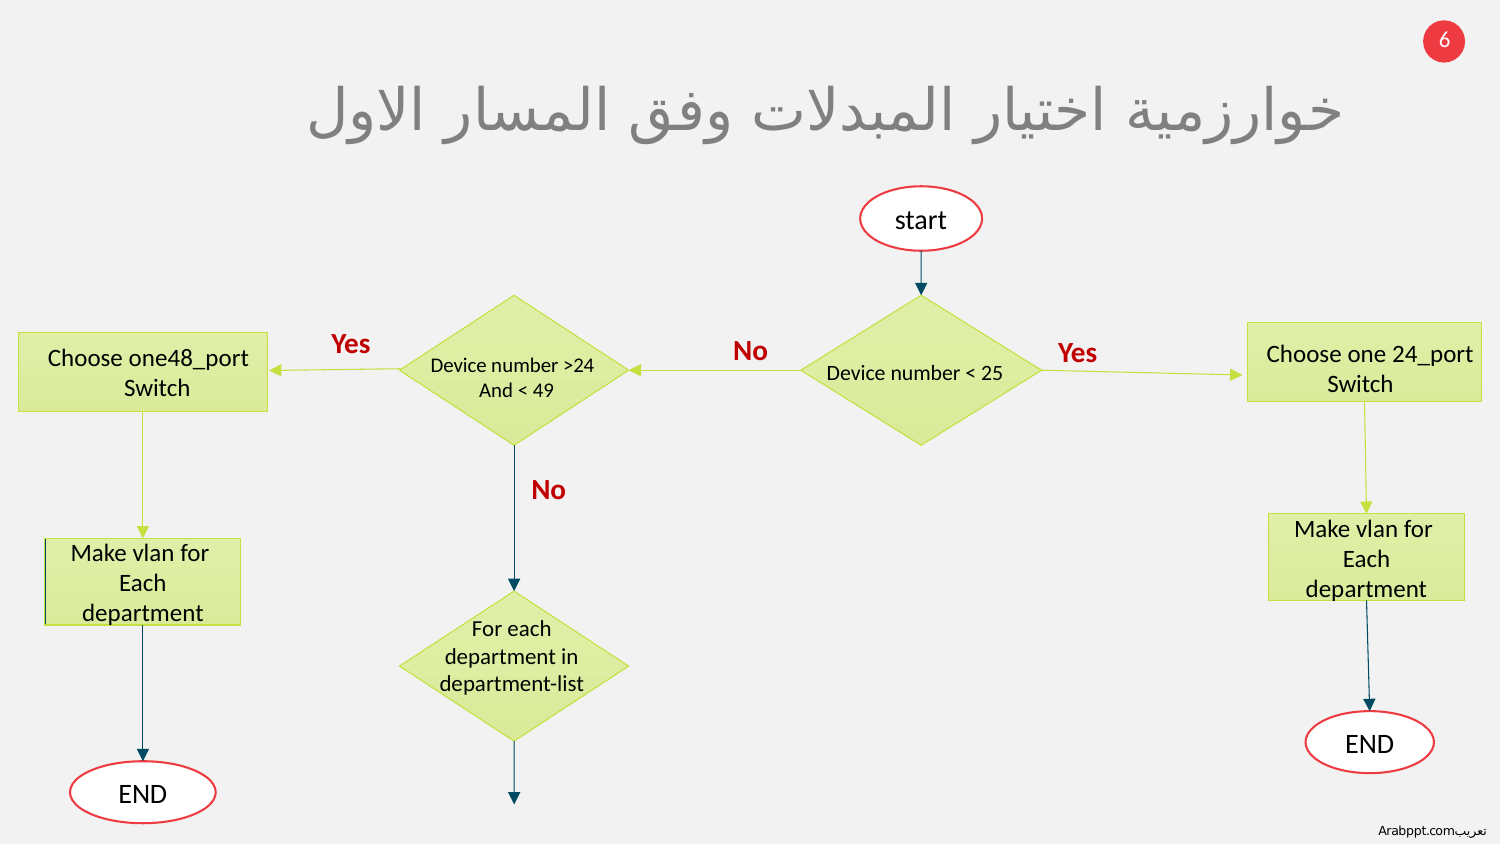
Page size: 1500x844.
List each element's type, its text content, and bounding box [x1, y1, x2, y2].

text_box [800, 363, 811, 378]
text_box Device number >24 And < 49 [415, 343, 618, 409]
text_box start [859, 185, 984, 252]
text_box [399, 359, 415, 381]
text_box [440, 294, 589, 343]
text_box Yes [316, 317, 388, 368]
text_box END [1304, 710, 1436, 775]
text_box [618, 362, 629, 378]
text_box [1366, 600, 1370, 712]
text_box Make vlan for Each department [44, 538, 241, 626]
text_box [623, 661, 630, 671]
text_box [490, 590, 538, 606]
text_box [1247, 322, 1482, 402]
text_box [836, 393, 1006, 446]
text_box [1041, 370, 1243, 375]
text_box [830, 295, 1012, 351]
text_box Yes [1043, 326, 1118, 370]
text_box [456, 704, 572, 742]
text_box Device number < 25 [811, 351, 1023, 393]
text_box [1023, 358, 1041, 383]
text_box [457, 409, 571, 446]
text_box Choose one 24_port Switch [1251, 330, 1493, 405]
text_box No [516, 462, 593, 513]
text_box Make vlan for Each department [1268, 513, 1465, 601]
text_box END [68, 760, 217, 825]
text_box Choose one48_port Switch [18, 332, 268, 412]
text_box No [718, 323, 800, 370]
text_box For each department in department-list [401, 606, 623, 704]
text_box خوارزمية اختيار المبدلات وفق المسار الاول [97, 61, 1360, 163]
